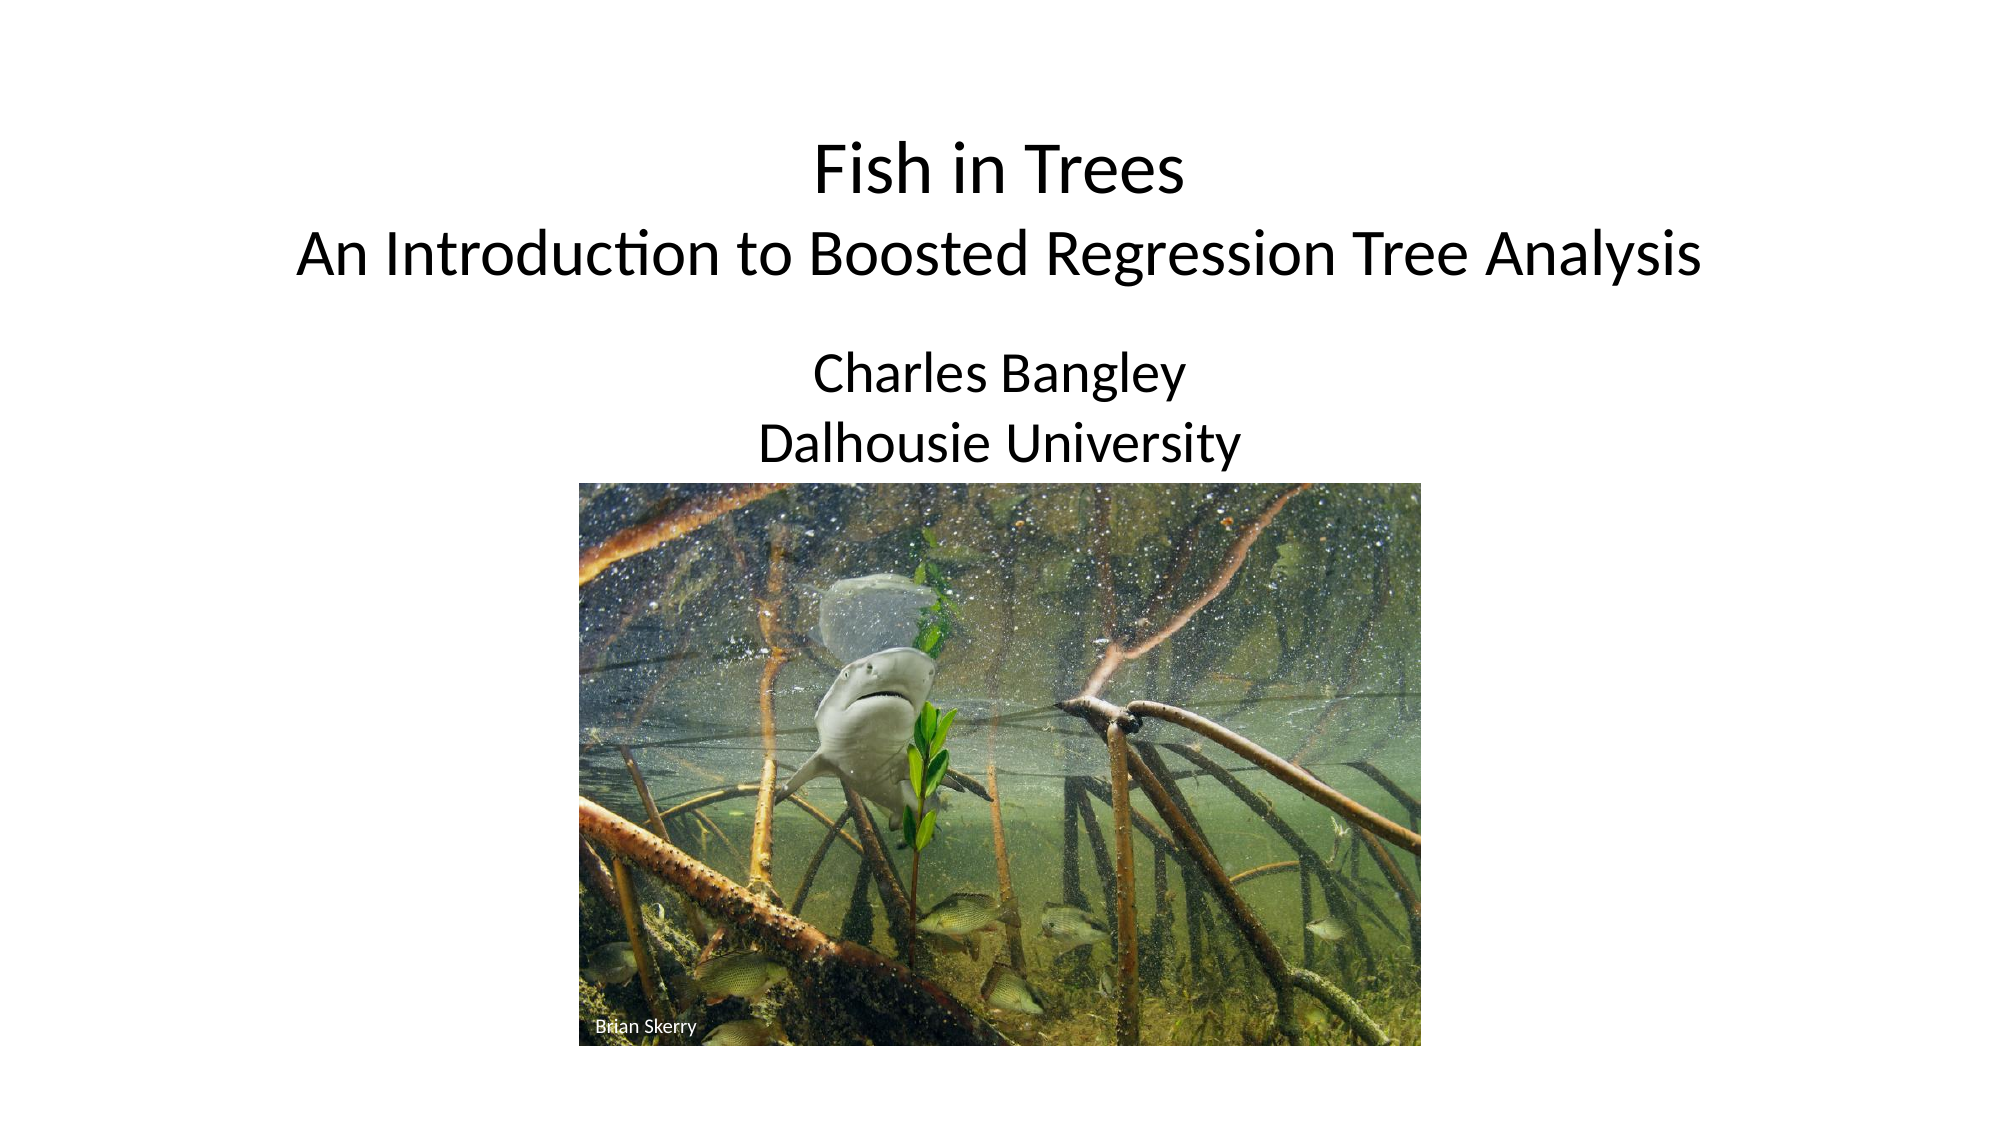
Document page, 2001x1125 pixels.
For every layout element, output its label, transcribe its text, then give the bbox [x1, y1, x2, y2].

picture [579, 483, 1421, 1046]
text_box Charles Bangley Dalhousie University [743, 327, 1257, 482]
text_box Fish in Trees An Introduction to Boosted Regression Tree Analysis [281, 110, 1719, 296]
